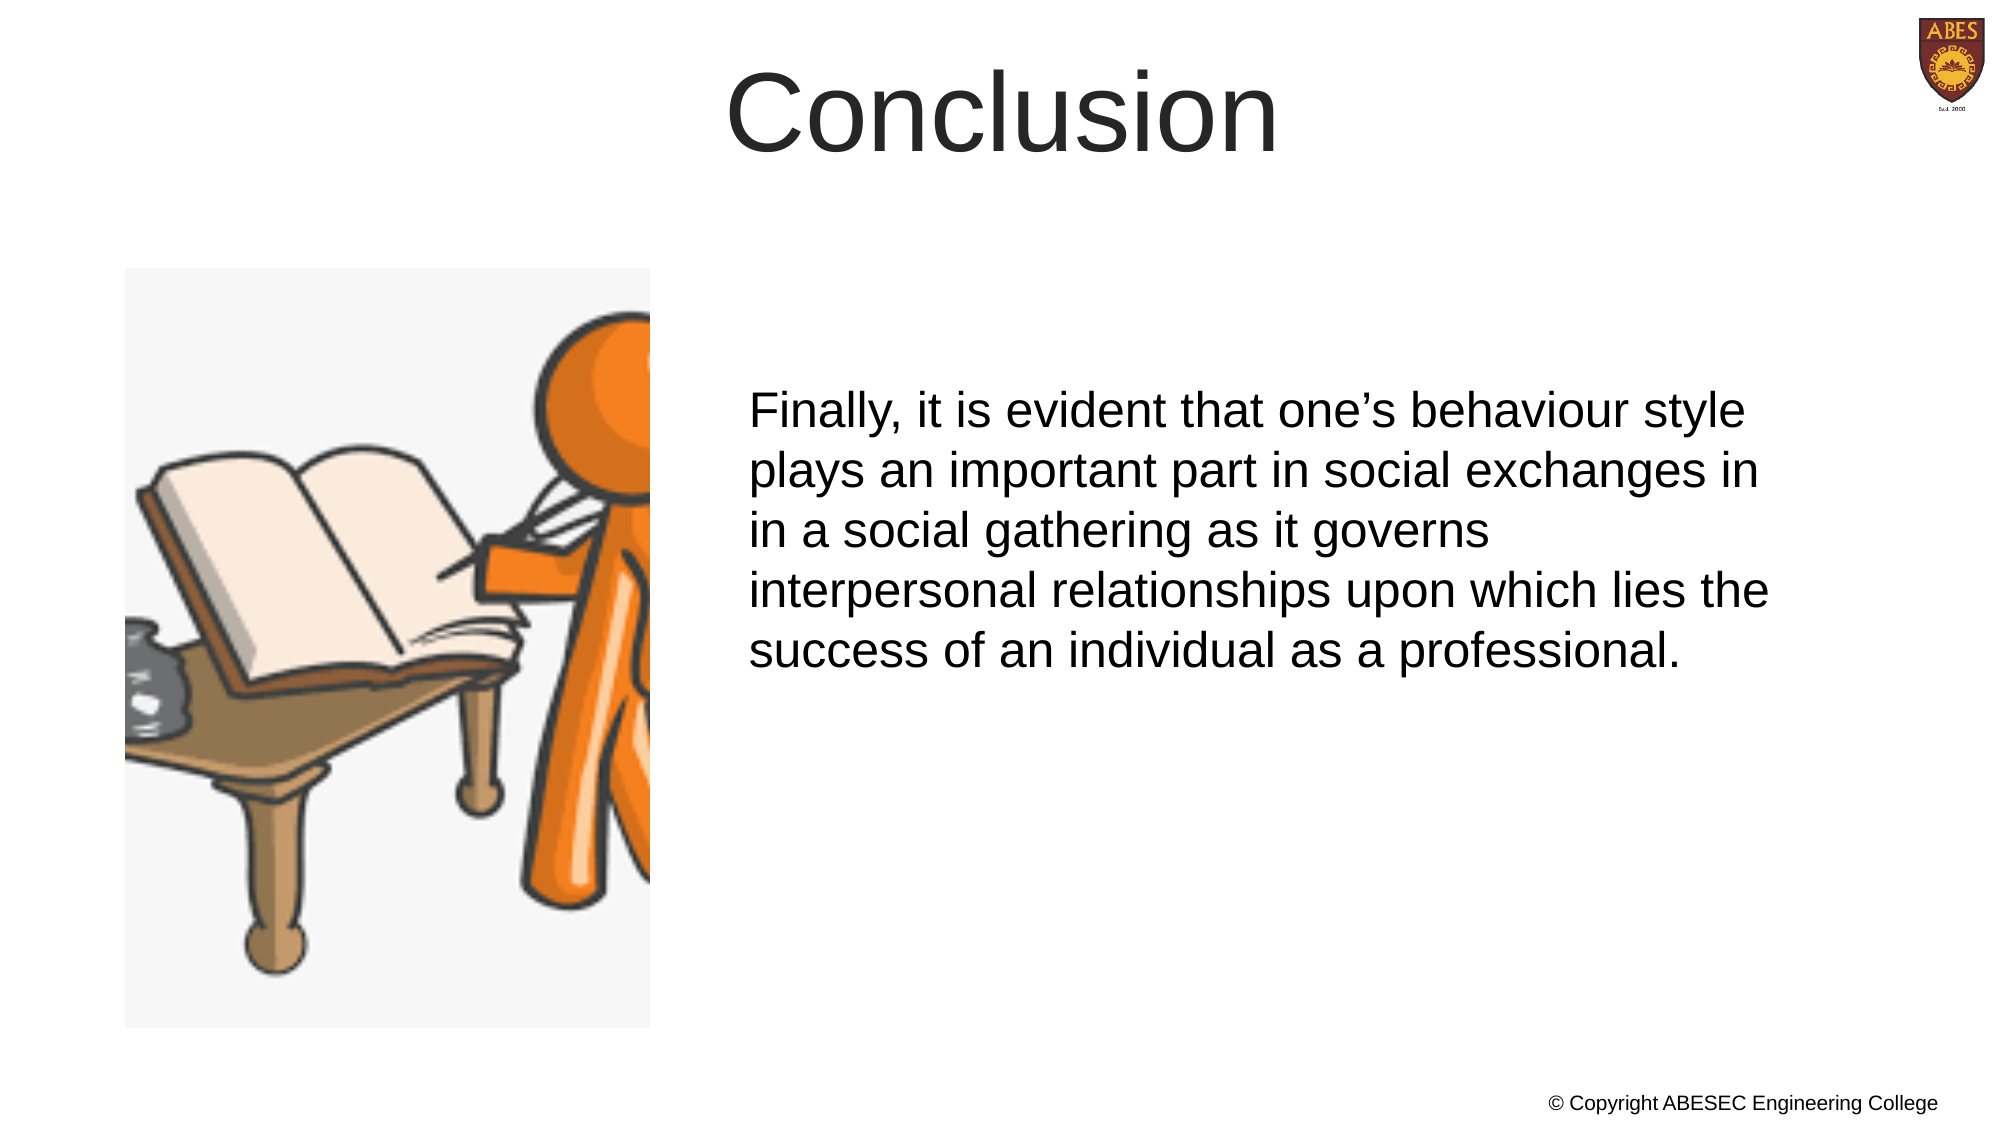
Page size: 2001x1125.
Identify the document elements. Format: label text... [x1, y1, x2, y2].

picture [1918, 16, 1985, 111]
list Conclusion [53, 55, 1952, 175]
text_box Finally, it is evident that one’s behaviour style plays an important part in social exchanges in in a social gathering as it governs interpersonal relationships upon which lies the success of an individual as a professional. [733, 370, 1787, 806]
picture [124, 268, 650, 1028]
